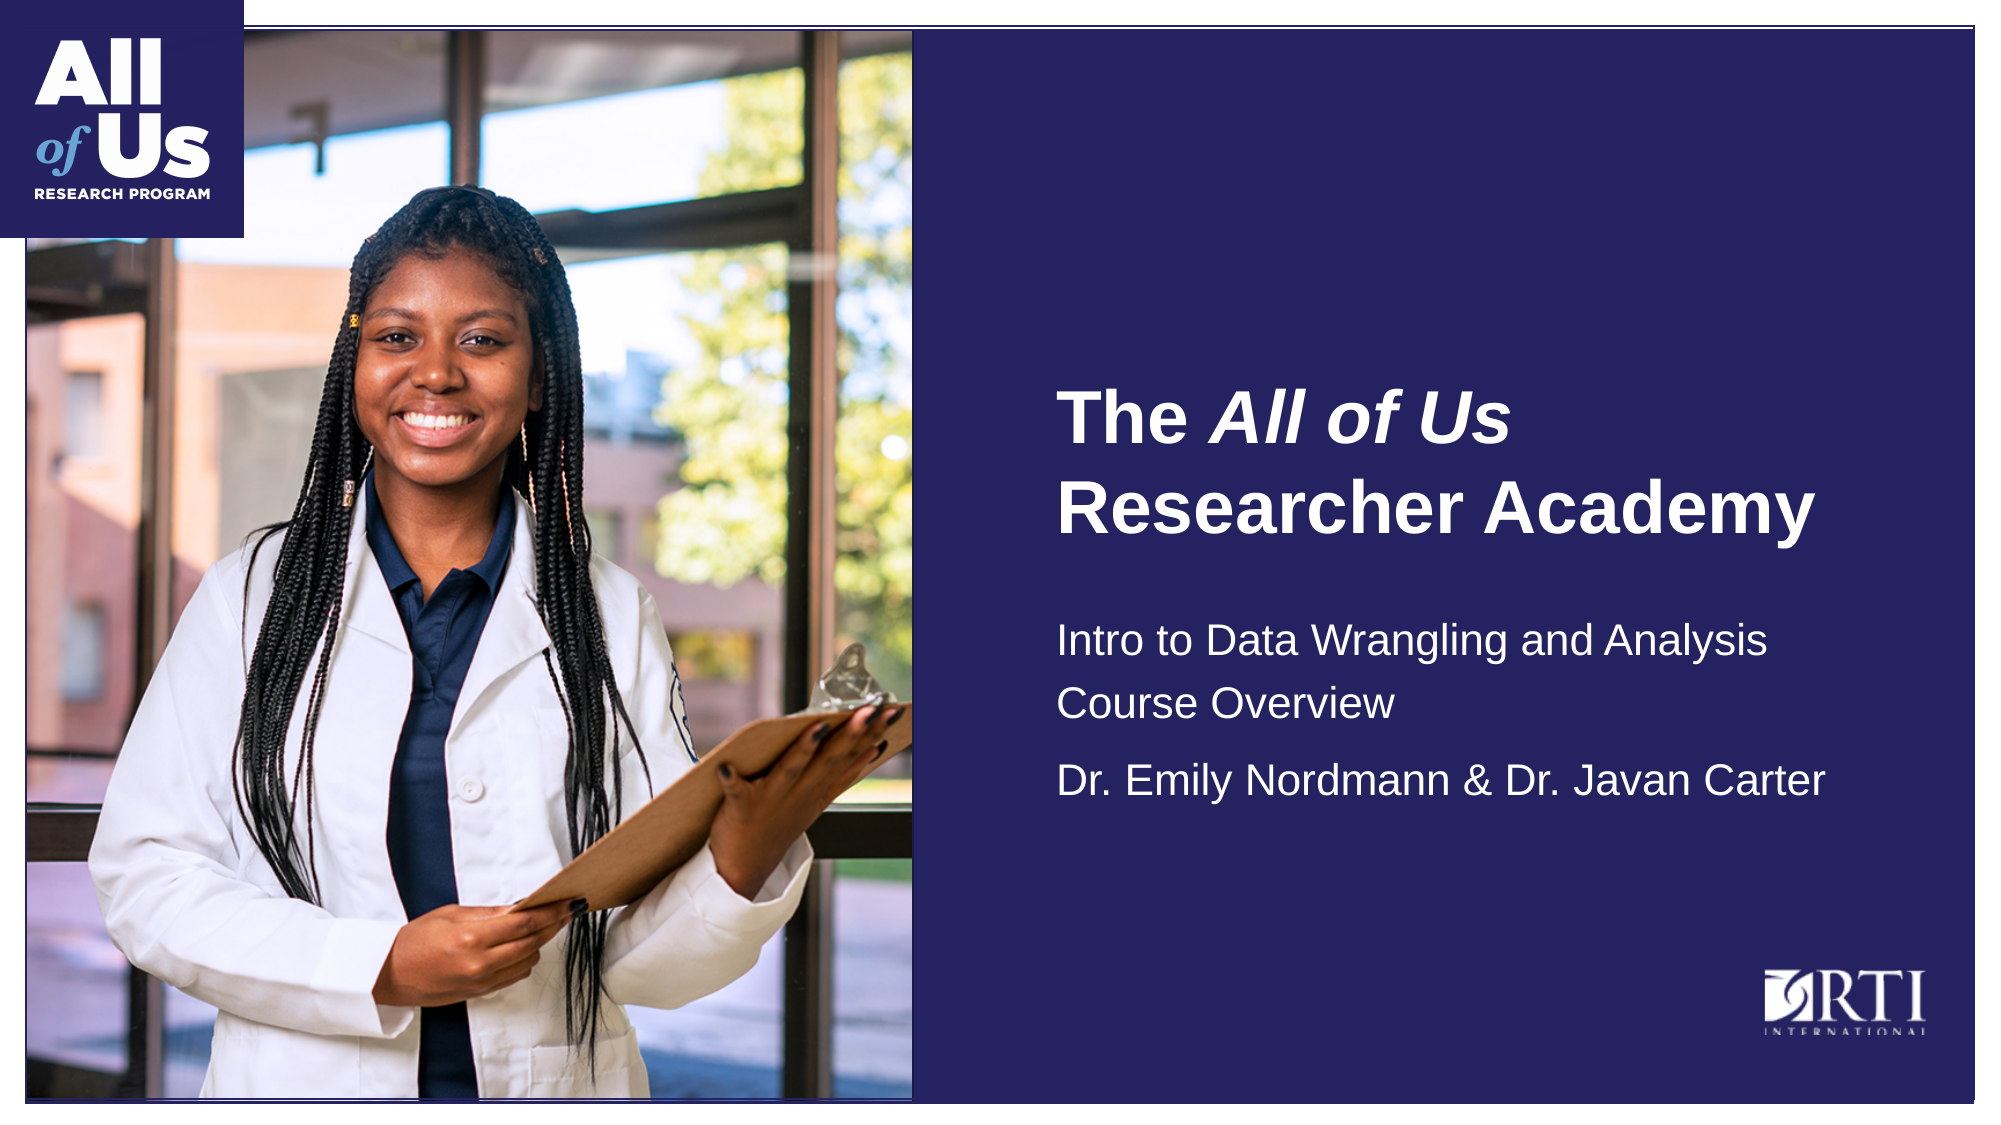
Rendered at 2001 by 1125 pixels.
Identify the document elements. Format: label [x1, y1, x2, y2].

text_box [25, 25, 1975, 1100]
picture [0, 0, 244, 238]
text_box [25, 1100, 1974, 1104]
